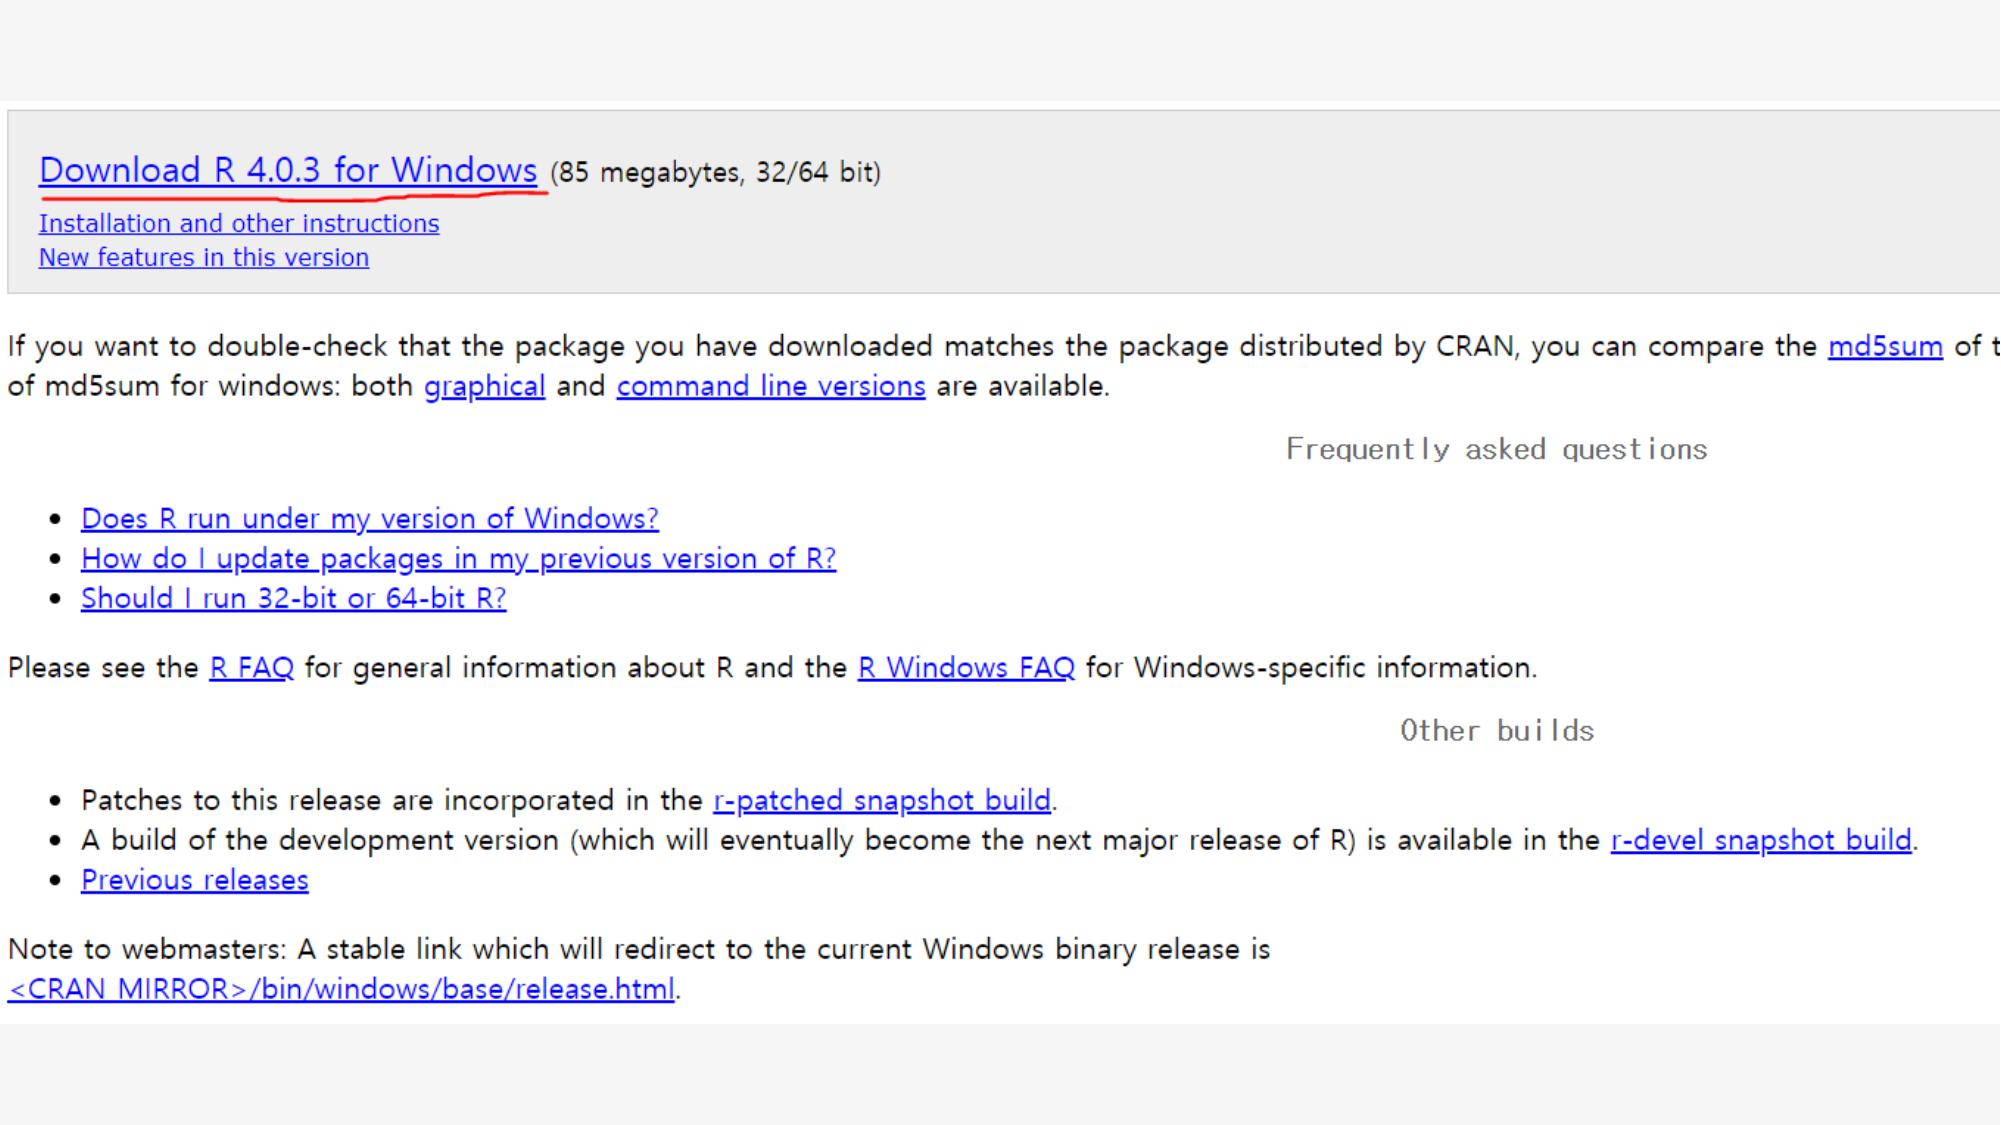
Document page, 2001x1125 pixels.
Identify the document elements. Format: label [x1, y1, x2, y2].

picture [0, 101, 2000, 1024]
